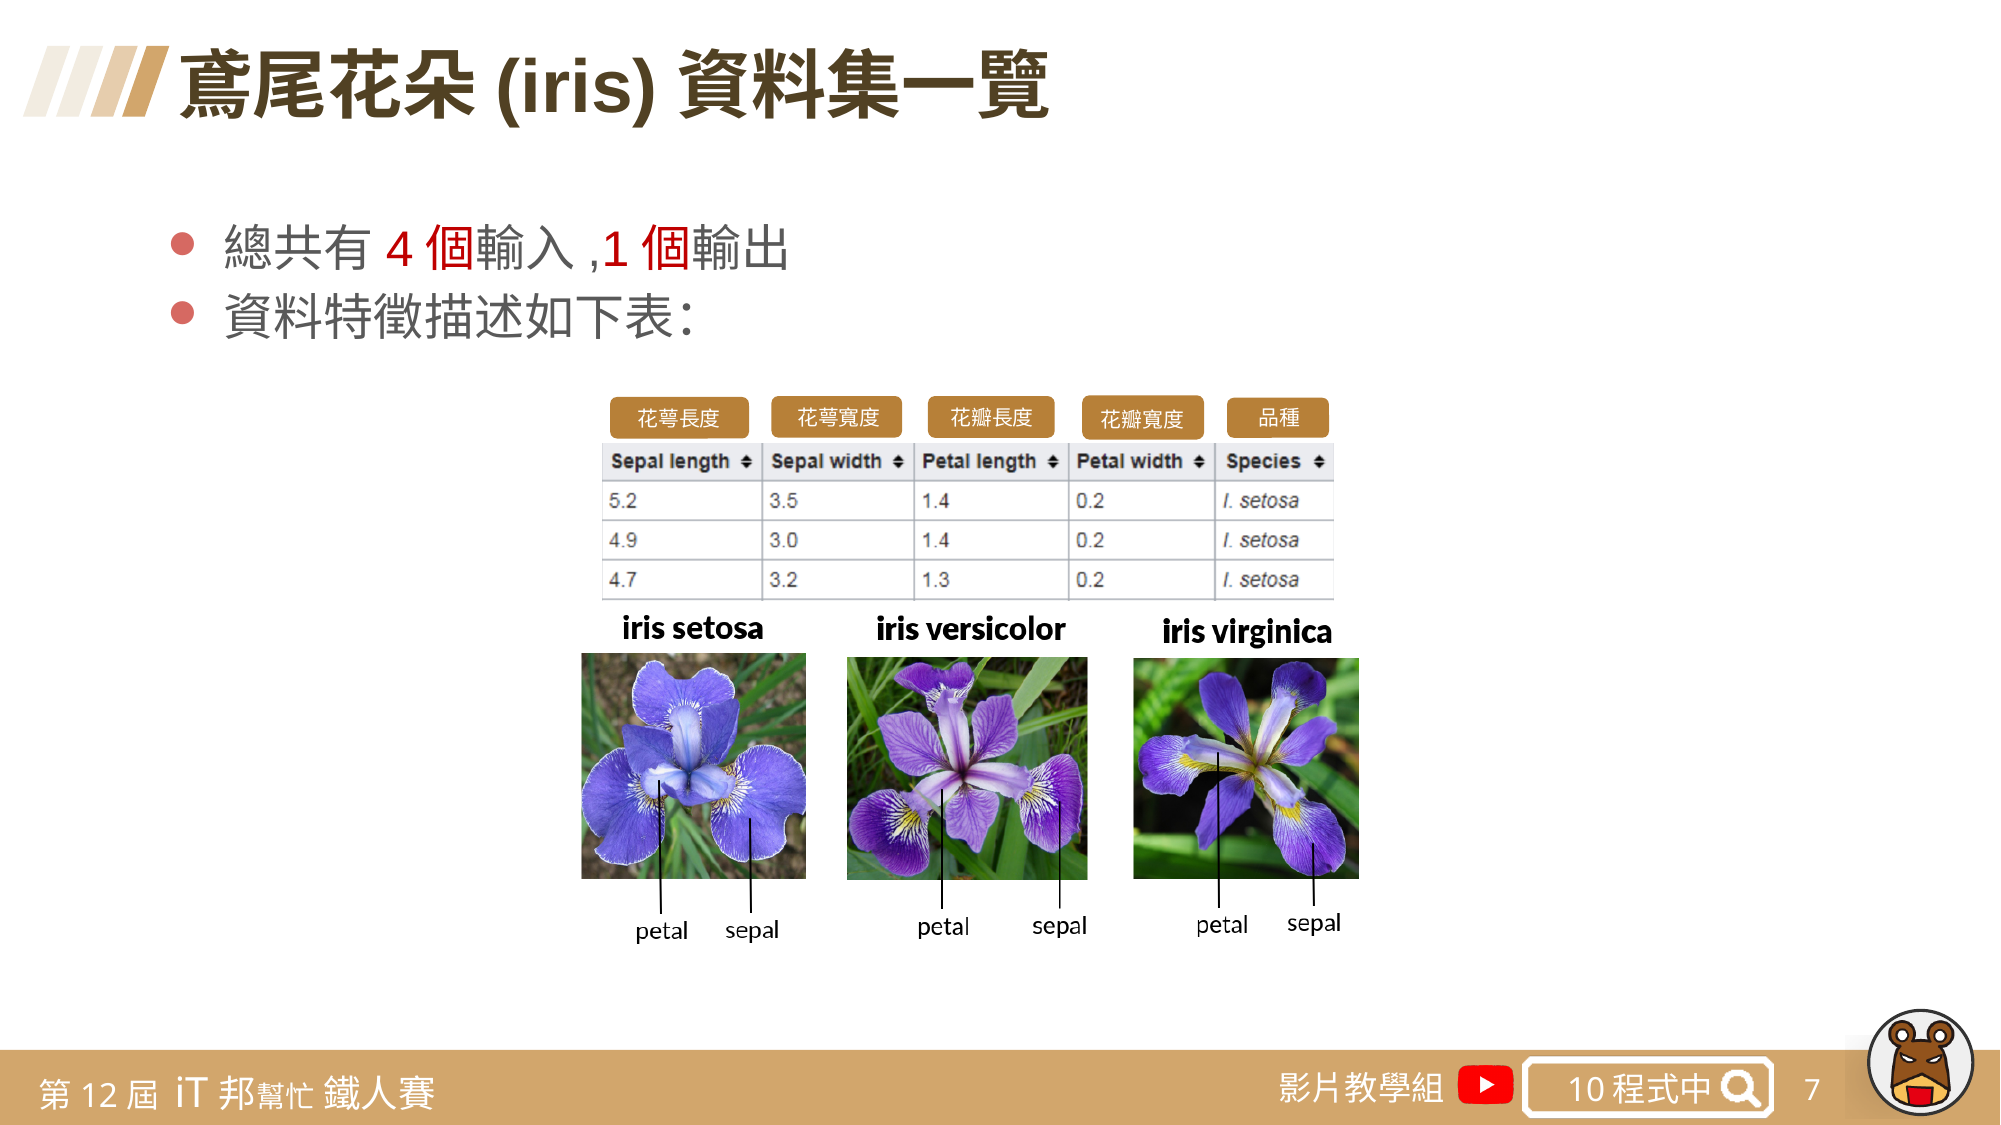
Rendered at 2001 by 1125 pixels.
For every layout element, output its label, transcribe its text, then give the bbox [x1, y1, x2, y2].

text_box [926, 394, 1053, 439]
text_box [609, 395, 748, 440]
text_box 花瓣寬度 [1086, 398, 1213, 439]
text_box [770, 394, 900, 439]
picture [517, 443, 1419, 973]
picture [1871, 1012, 1971, 1112]
text_box [1081, 394, 1204, 441]
picture [1410, 962, 1774, 1125]
text_box 花瓣長度 [935, 396, 1083, 437]
list 鳶尾花朵(iris)資料集一覽 [162, 40, 1691, 138]
text_box 花萼寬度 [782, 396, 929, 437]
text_box 品種 [1228, 397, 1331, 438]
text_box 花萼長度 [623, 398, 773, 438]
text_box 總共有4個輸入,1個輸出 資料特徵描述如下表： [133, 192, 1484, 381]
